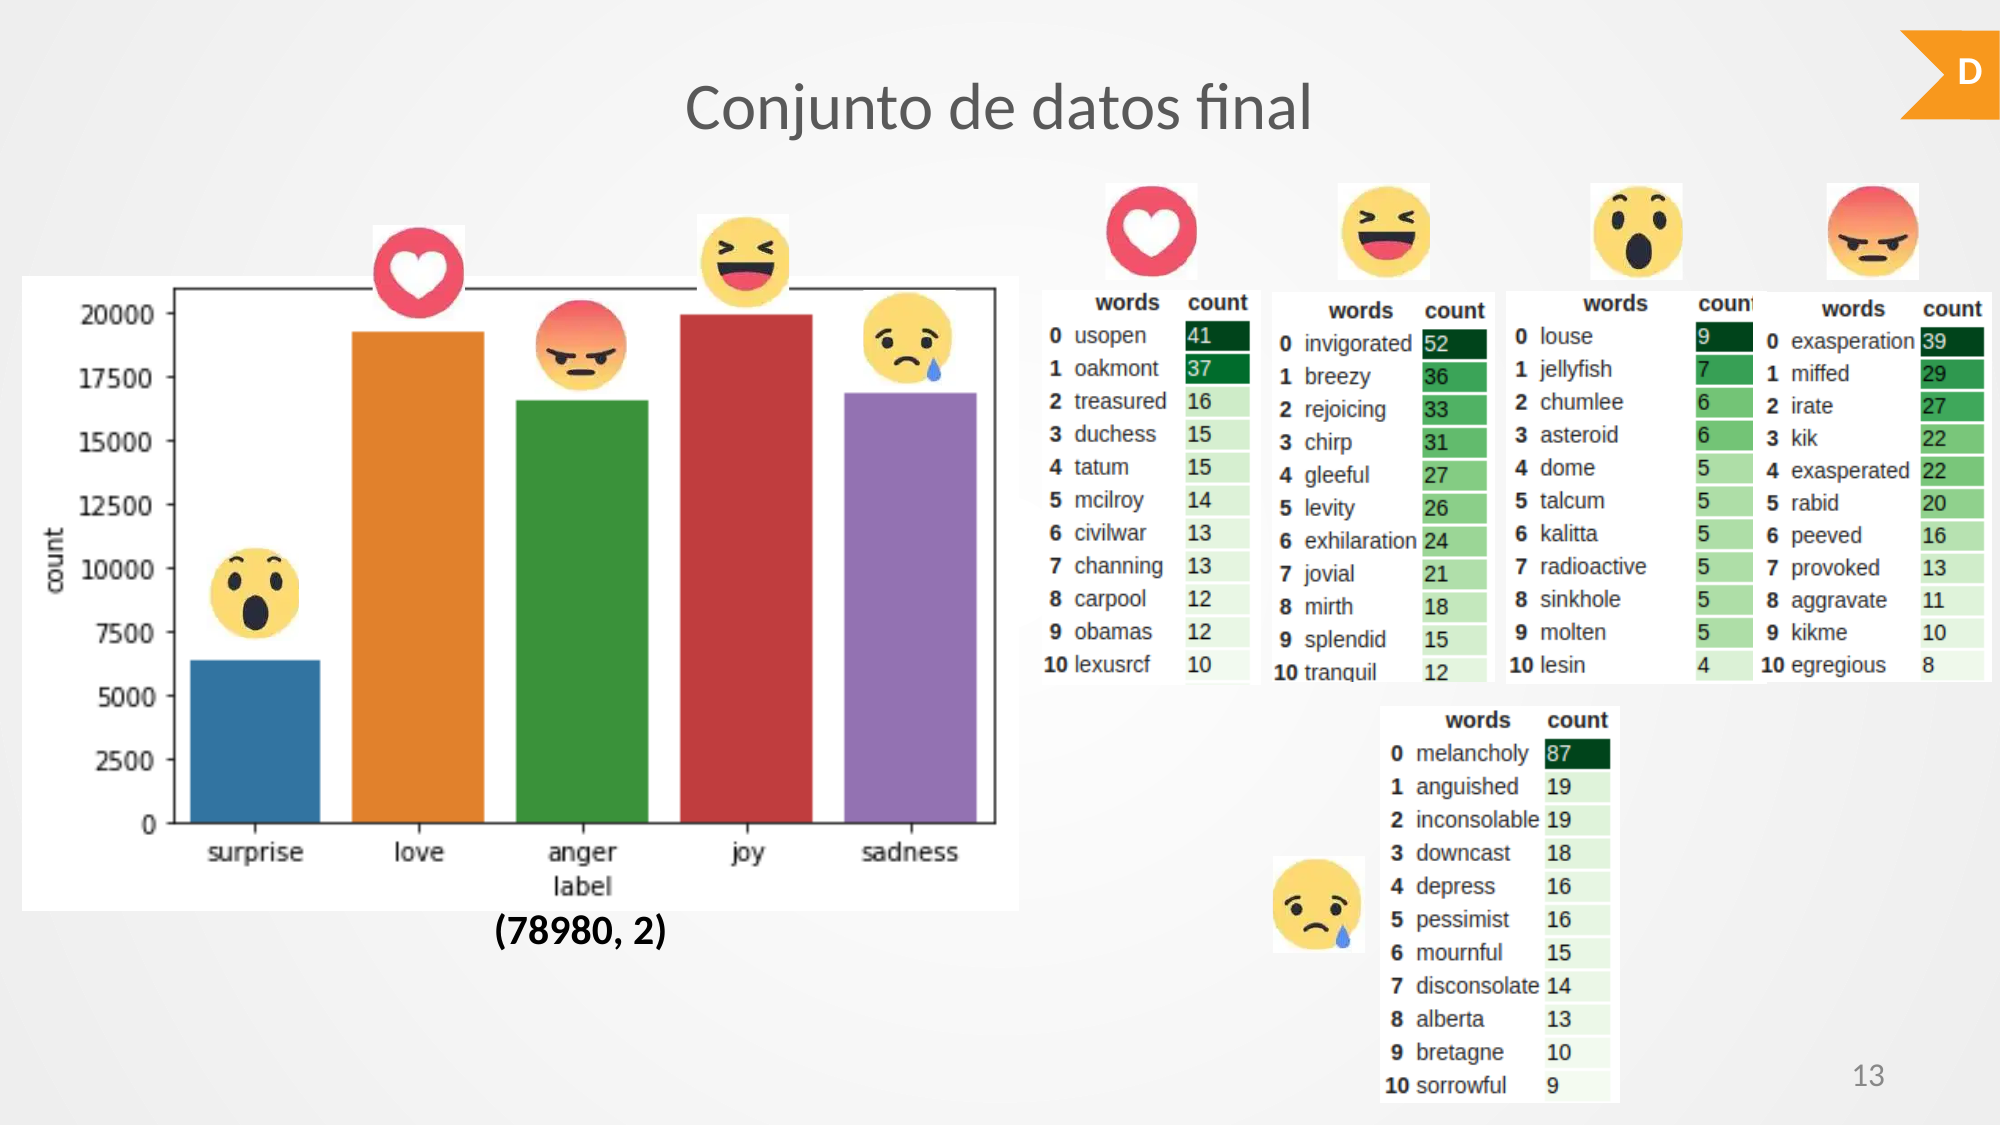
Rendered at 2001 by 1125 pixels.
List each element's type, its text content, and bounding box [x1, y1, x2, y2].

slide_number ‹#› [1624, 1042, 1900, 1103]
picture [1826, 183, 1920, 280]
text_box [21, 214, 1019, 911]
text_box [1900, 79, 1940, 120]
text_box (78980, 2) [355, 918, 807, 963]
title Conjunto de datos final [99, 45, 1900, 162]
text_box D [1940, 30, 2000, 120]
picture [1272, 292, 1496, 682]
picture [1337, 183, 1431, 280]
text_box [1899, 30, 1940, 71]
picture [1590, 183, 1683, 280]
picture [1380, 706, 1620, 1103]
picture [1506, 290, 1993, 684]
picture [1041, 290, 1262, 685]
picture [1272, 856, 1366, 953]
picture [1105, 183, 1198, 280]
